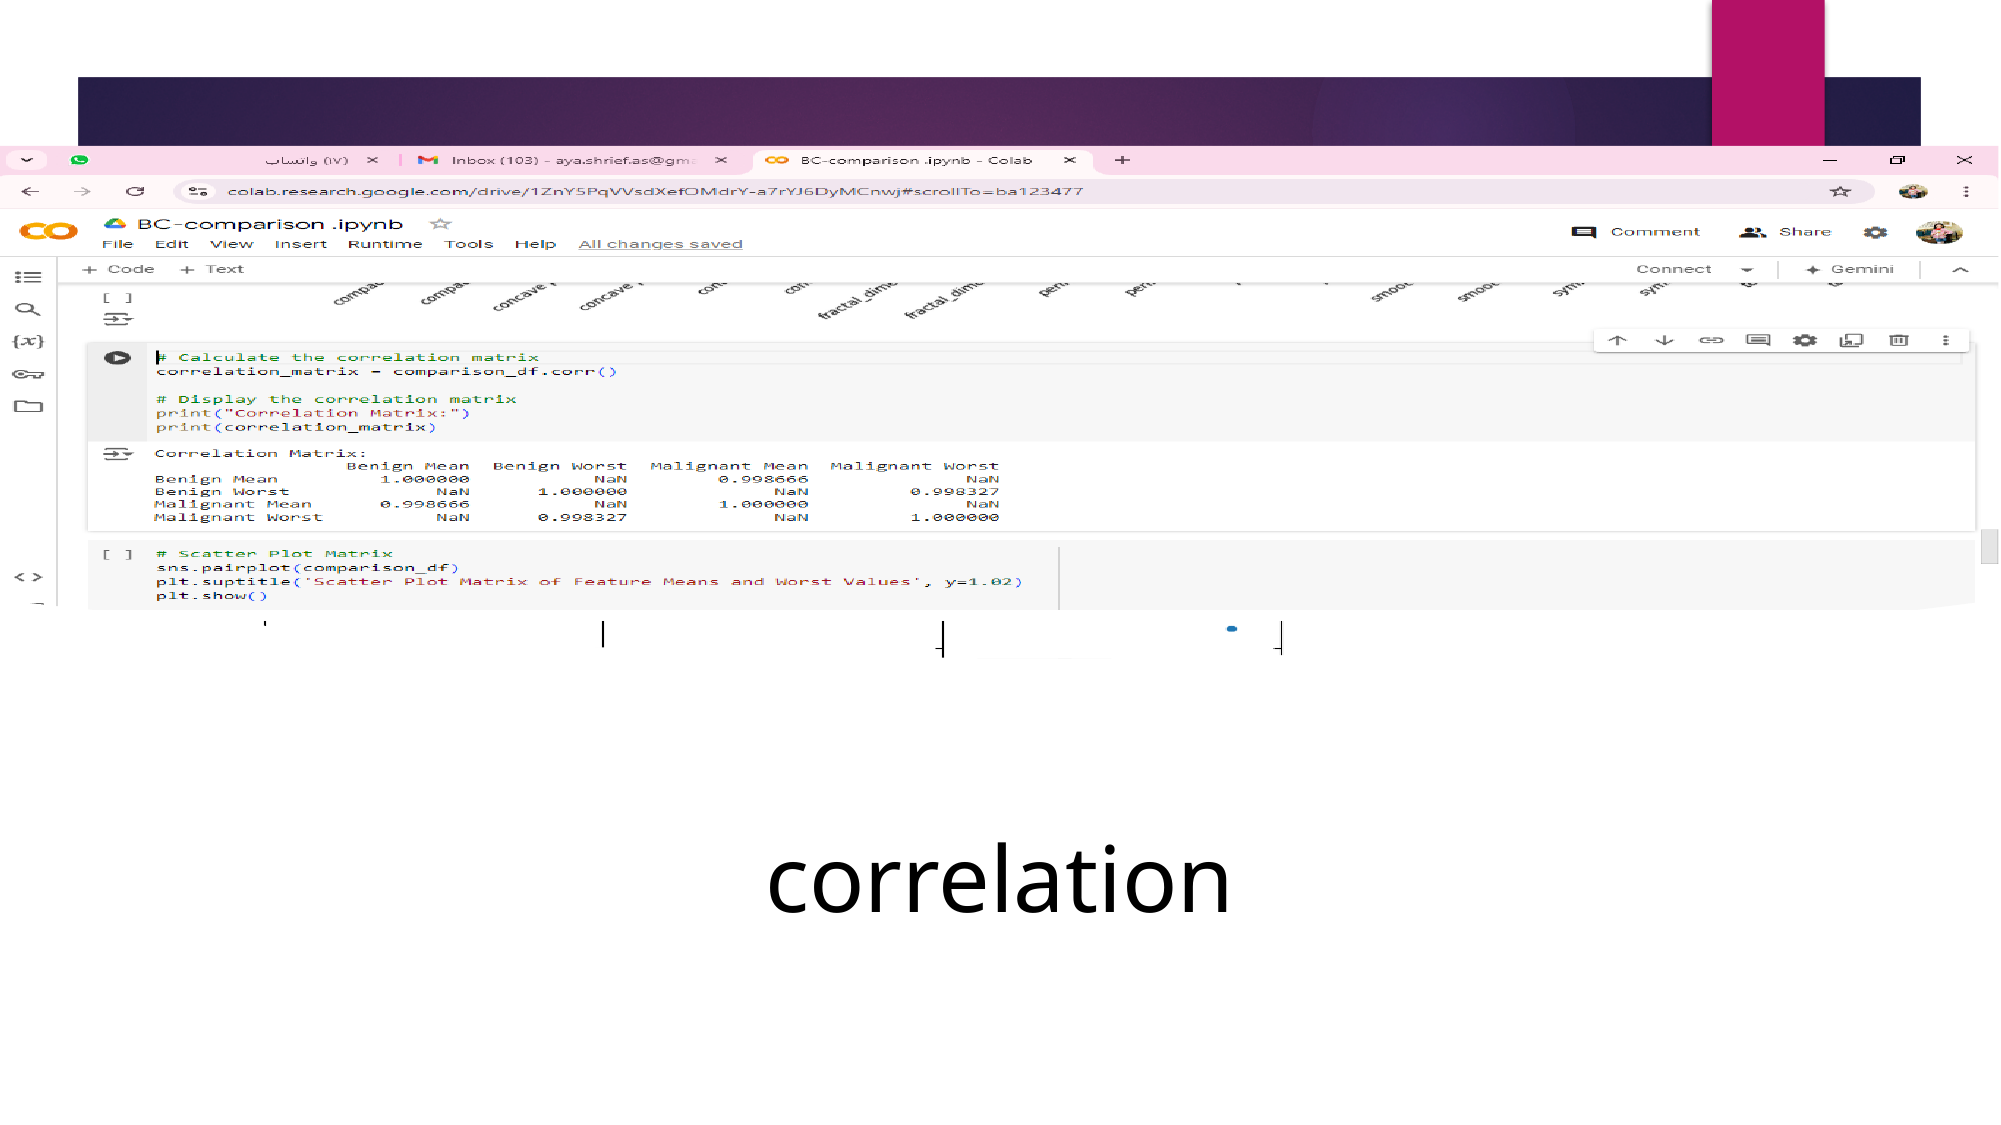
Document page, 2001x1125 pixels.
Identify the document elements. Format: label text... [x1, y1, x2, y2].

title correlation [146, 796, 1854, 939]
picture [0, 145, 1999, 708]
